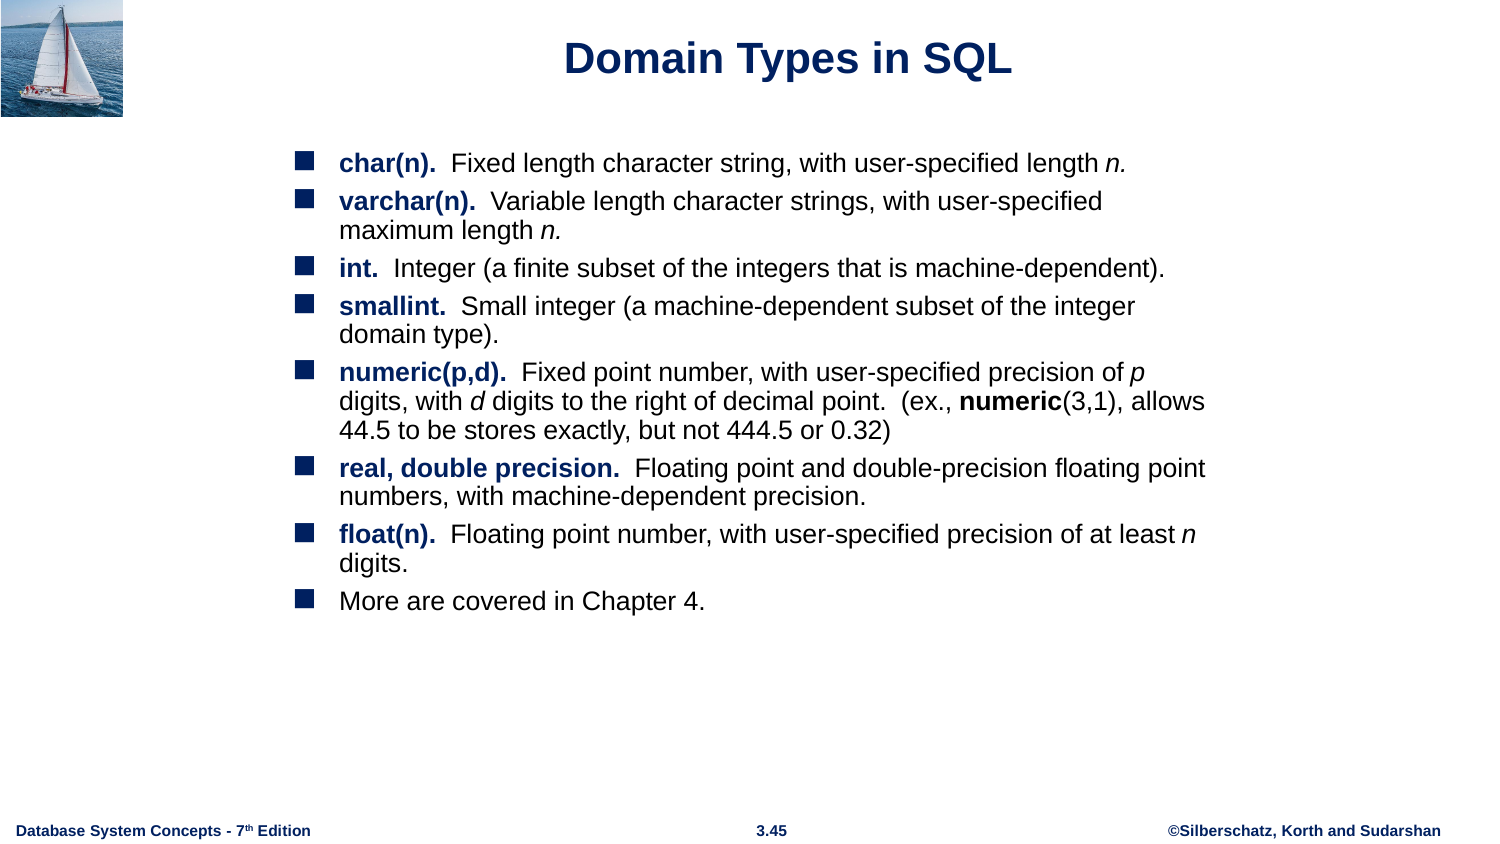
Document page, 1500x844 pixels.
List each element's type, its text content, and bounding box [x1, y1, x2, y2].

list char(n). Fixed length character string, with user-specified length n. varchar(n). Variable length character strings, with user-specified maximum length n. int. Integer (a finite subset of the integers that is machine-dependent). smallint. Small integer (a machine-dependent subset of the integer domain type). numeric(p,d). Fixed point number, with user-specified precision of p digits, with d digits to the right of decimal point. (ex., numeric(3,1), allows 44.5 to be stores exactly, but not 444.5 or 0.32) real, double precision. Floating point and double-precision floating point numbers, with machine-dependent precision. float(n). Floating point number, with user-specified precision of at least n digits. More are covered in Chapter 4. [282, 142, 1229, 713]
picture [0, 0, 123, 117]
title Domain Types in SQL [125, 14, 1452, 90]
